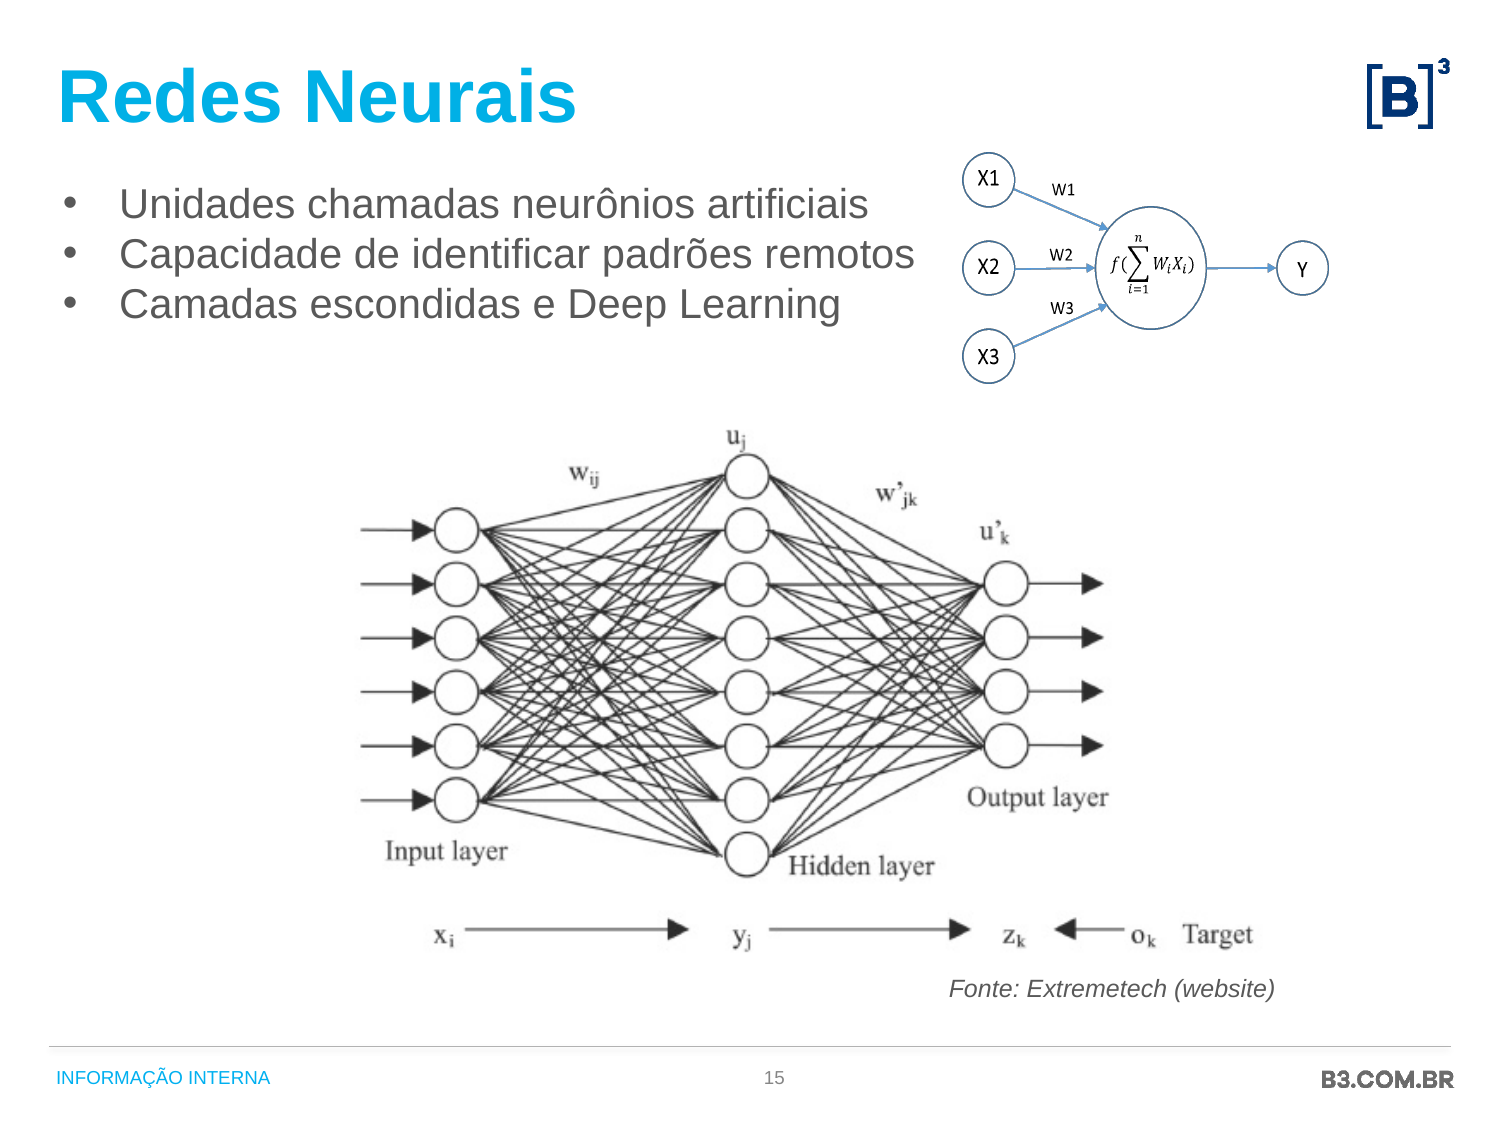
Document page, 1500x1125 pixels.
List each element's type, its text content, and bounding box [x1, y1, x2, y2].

picture [962, 151, 1330, 385]
text_box Unidades chamadas neurônios artificiais Capacidade de identificar padrões remotos Camadas escondidas e Deep Learning [48, 169, 931, 380]
title Redes Neurais [42, 0, 1379, 199]
picture [1379, 58, 1450, 129]
text_box Fonte: Extremetech (website) [934, 965, 1324, 1010]
picture [348, 405, 1282, 985]
